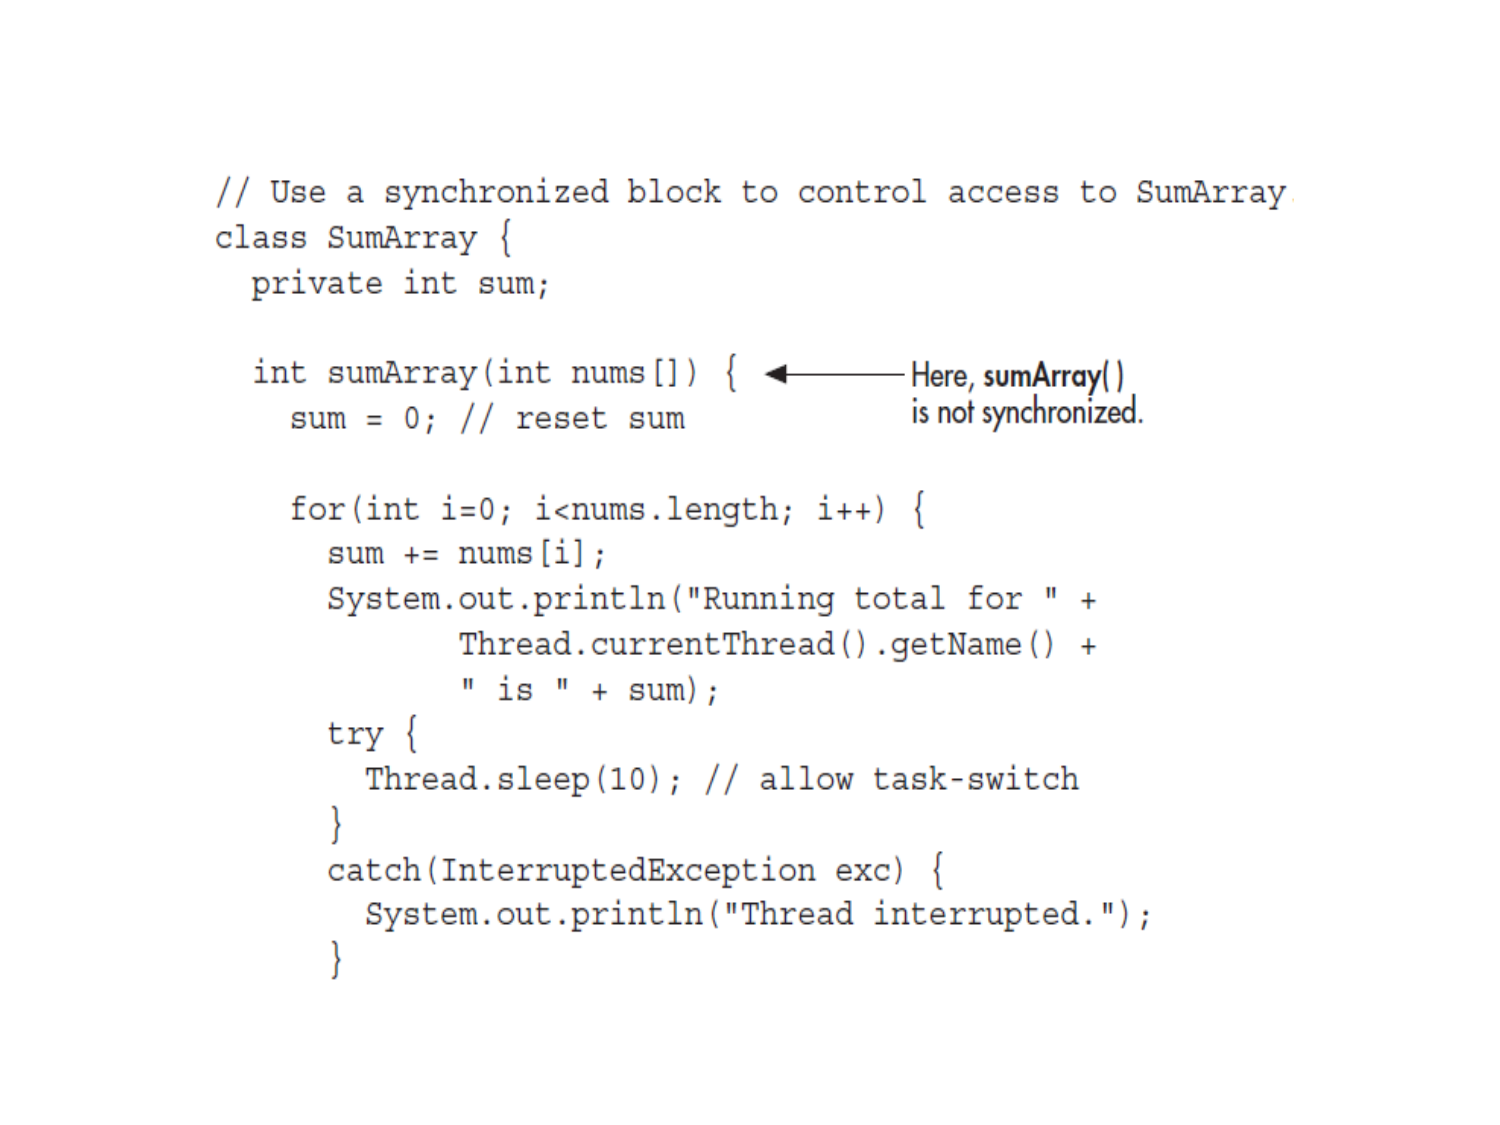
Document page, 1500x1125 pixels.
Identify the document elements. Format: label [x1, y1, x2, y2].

picture [206, 159, 1294, 985]
